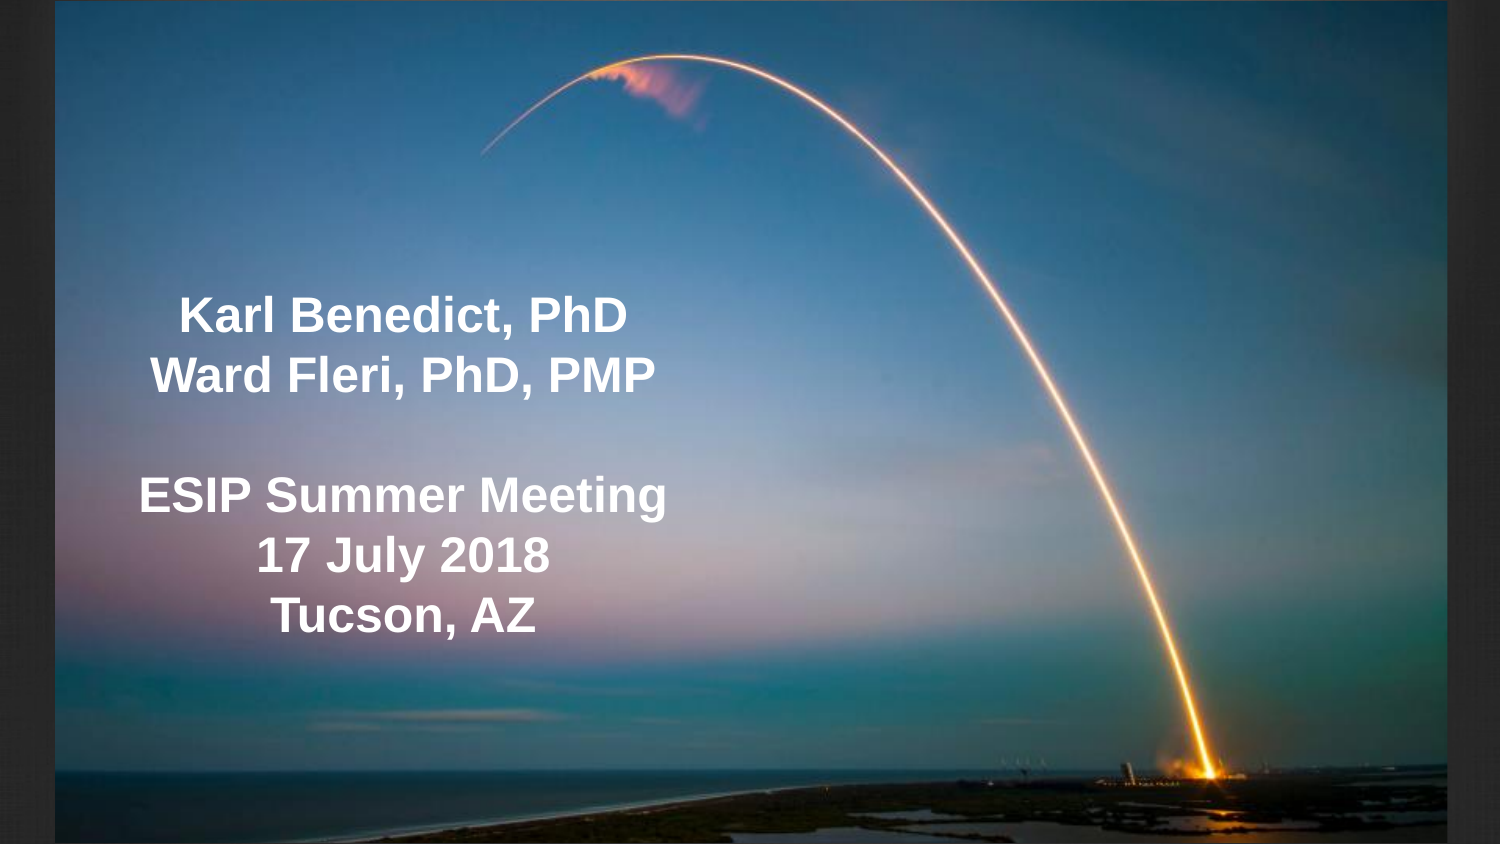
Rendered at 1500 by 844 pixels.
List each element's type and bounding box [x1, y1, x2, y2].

list [52, 1, 1448, 843]
